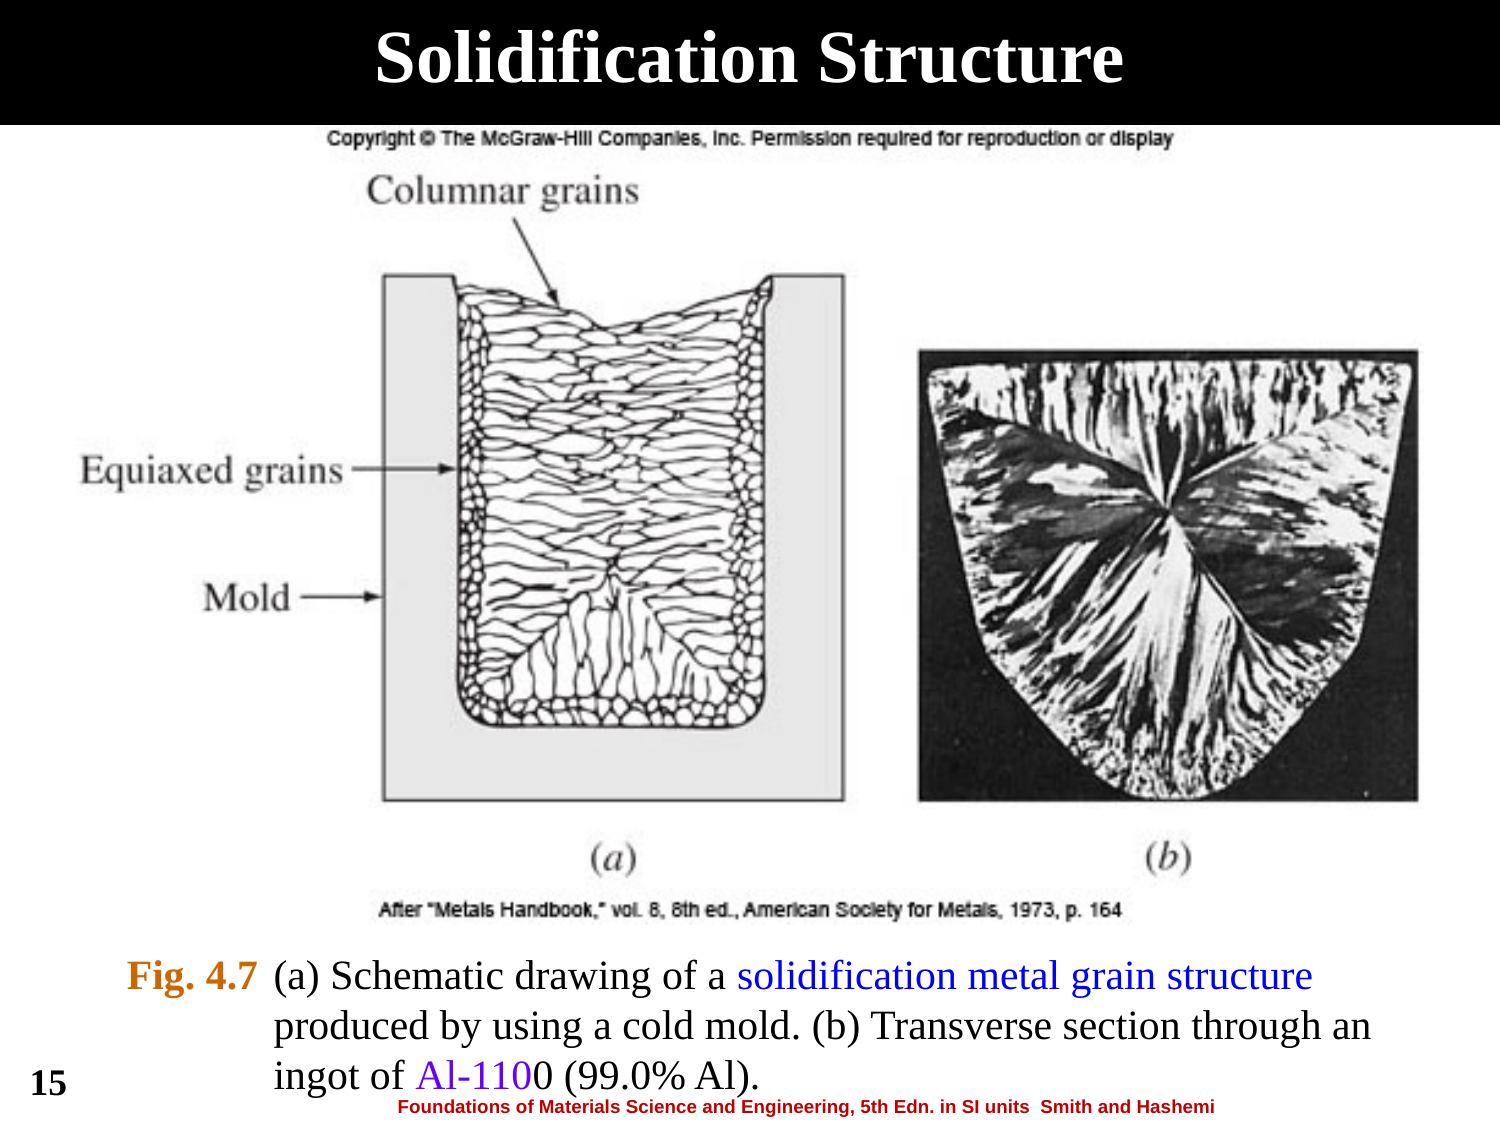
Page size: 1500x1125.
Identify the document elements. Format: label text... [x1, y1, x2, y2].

text_box Solidification Structure [0, 0, 1500, 125]
picture [76, 124, 1424, 925]
slide_number 15 [0, 1049, 83, 1125]
text_box Fig. 4.7 (a) Schematic drawing of a solidification metal grain structure produced by using a cold mold. (b) Transverse section through an ingot of Al-1100 (99.0% Al). [112, 940, 1424, 1106]
